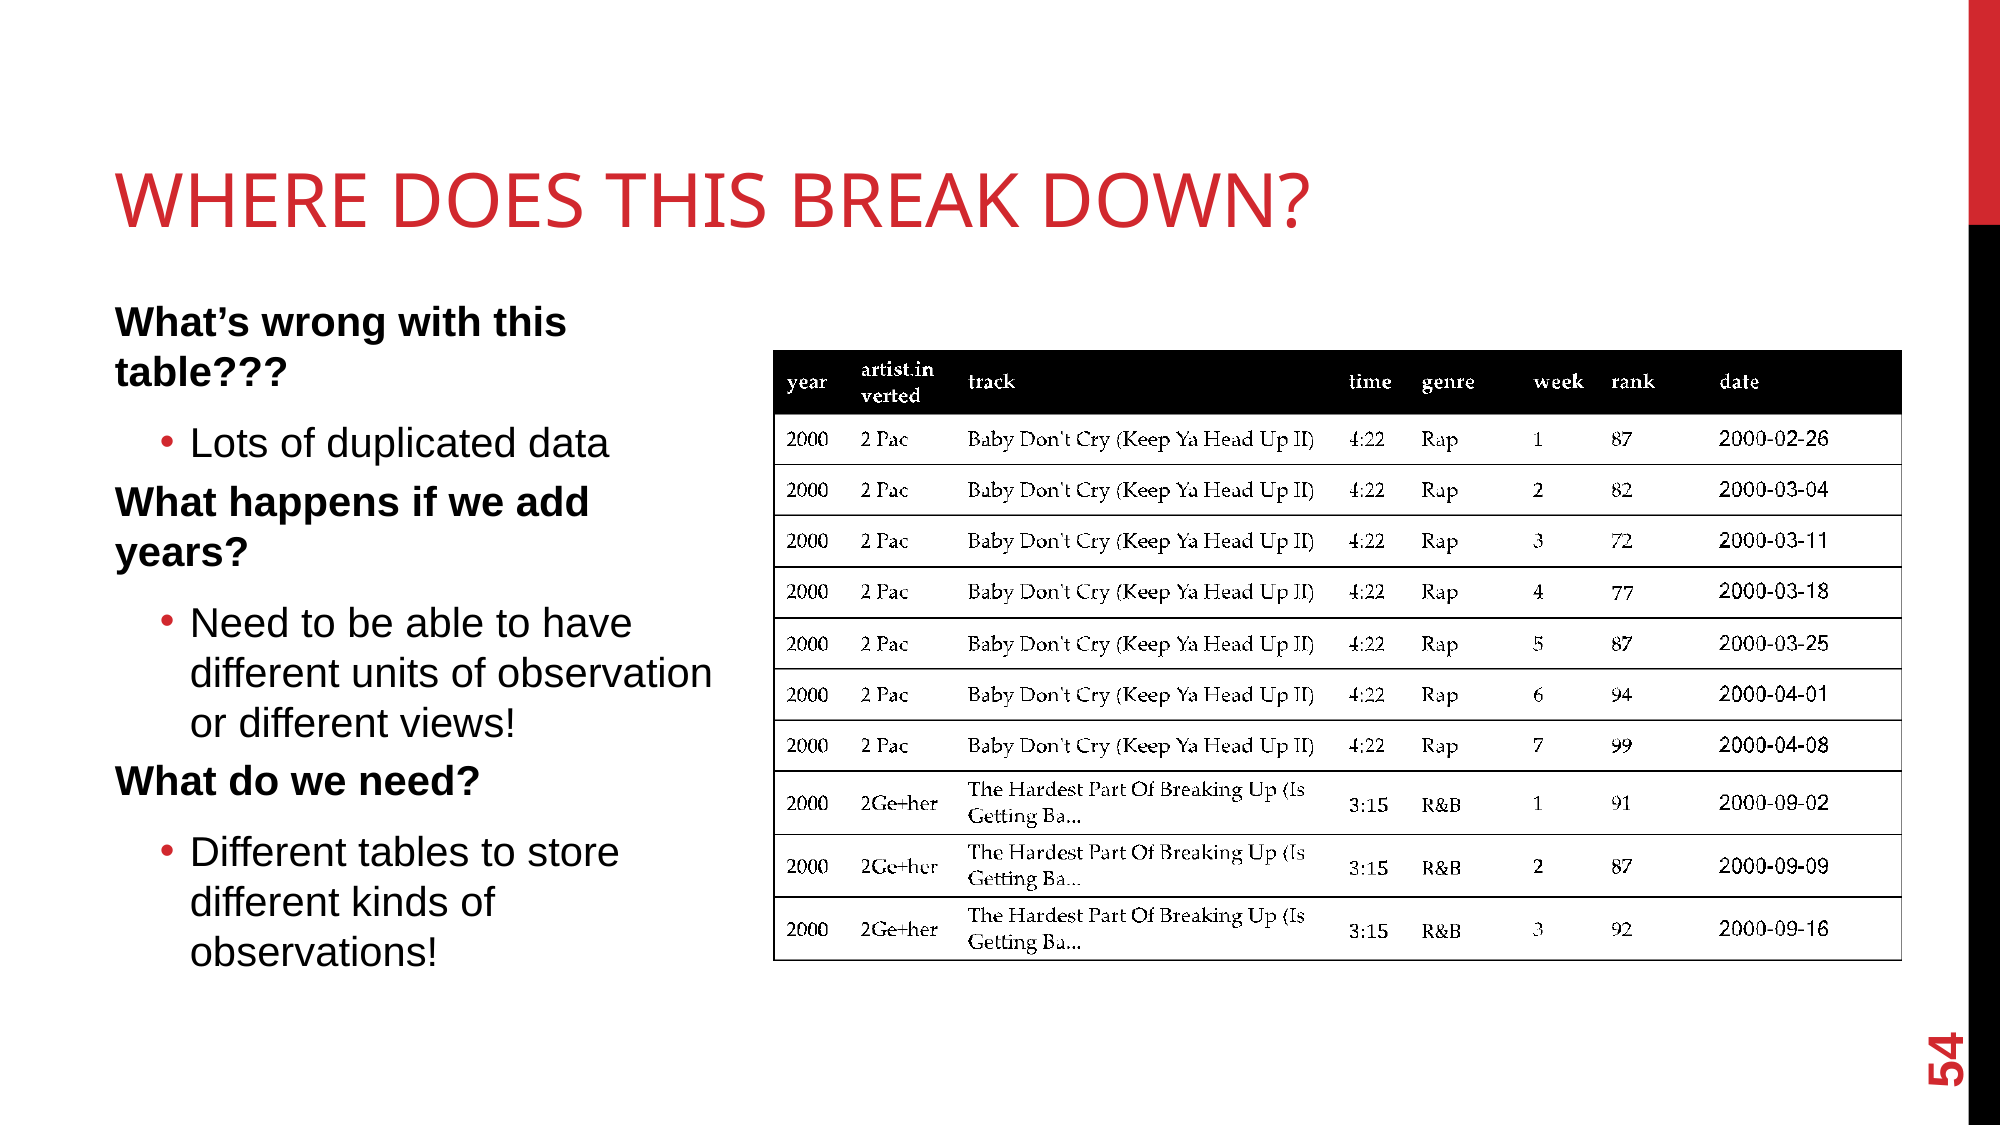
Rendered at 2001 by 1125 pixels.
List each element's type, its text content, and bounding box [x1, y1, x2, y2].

title WHERE DOES THIS BREAK DOWN? [99, 25, 1367, 250]
list What’s wrong with this table??? Lots of duplicated data What happens if we add years? Need to be able to have different units of observation or different views! What do we need? Different tables to store different kinds of observations! [99, 287, 741, 1005]
picture [773, 350, 1903, 965]
slide_number <number> [1903, 887, 1984, 1104]
